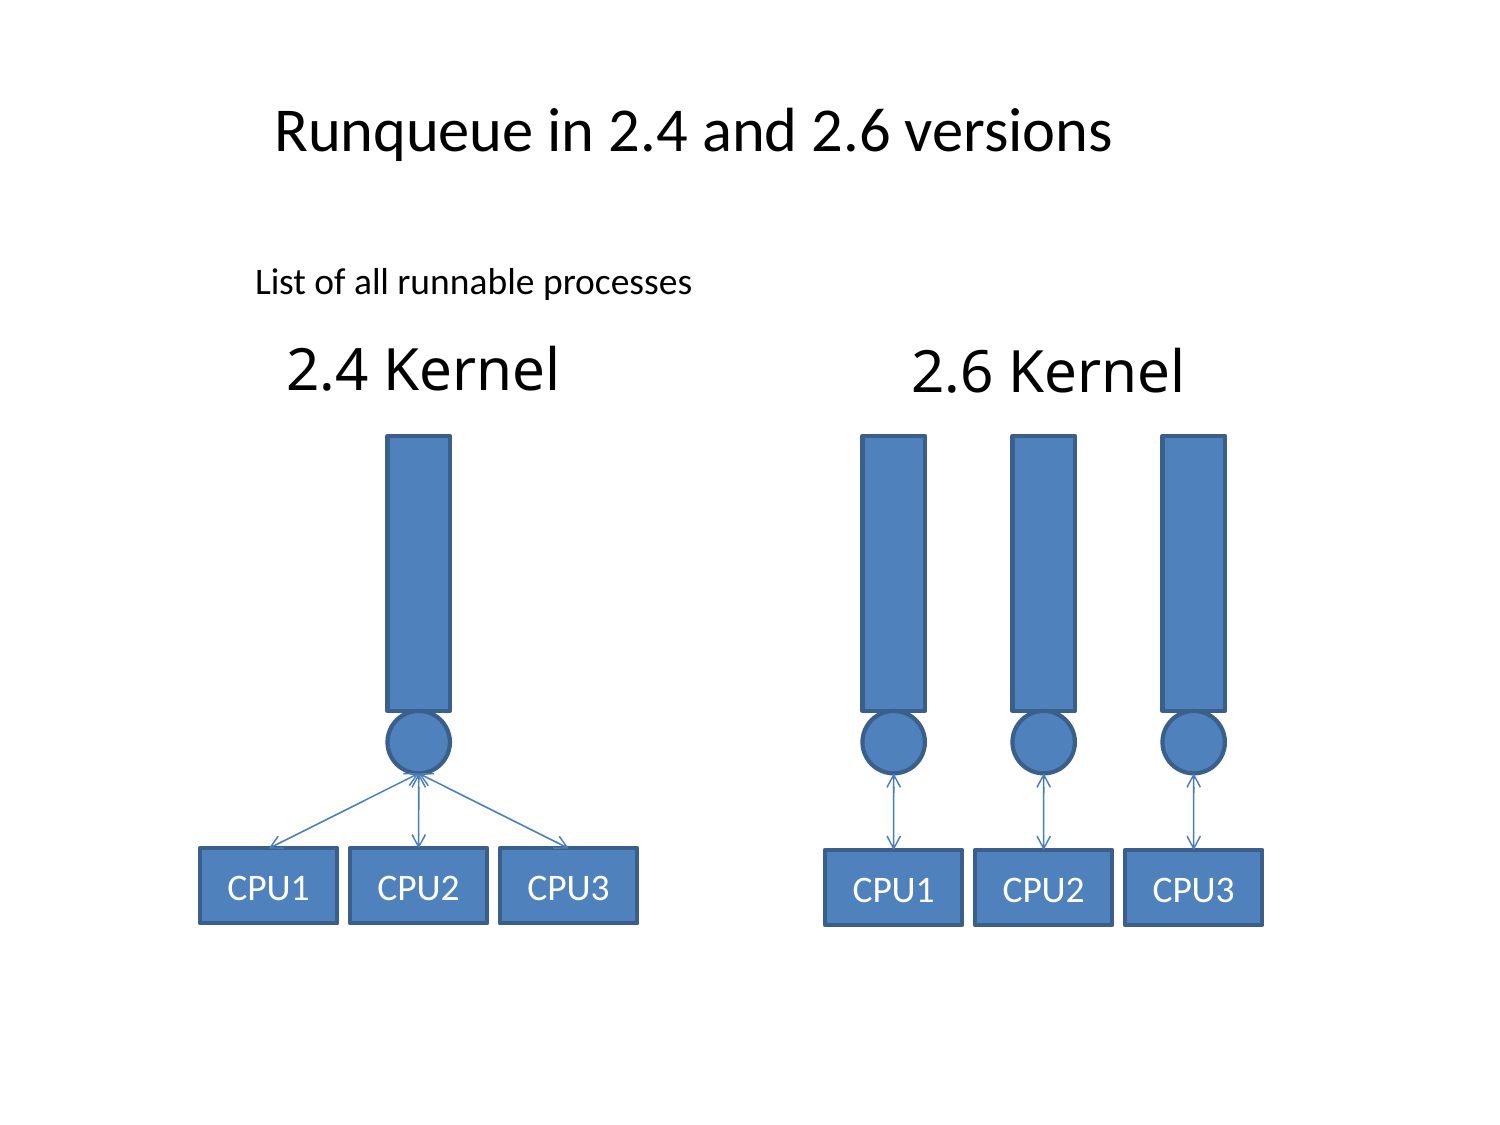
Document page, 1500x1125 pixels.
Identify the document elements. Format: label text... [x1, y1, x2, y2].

text_box [1010, 708, 1078, 776]
text_box CPU2 [348, 846, 489, 925]
text_box [860, 708, 928, 776]
text_box 2.4 Kernel [271, 324, 575, 410]
text_box CPU3 [498, 846, 639, 925]
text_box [455, 735, 532, 887]
text_box CPU2 [973, 848, 1114, 927]
text_box CPU3 [1123, 848, 1264, 927]
text_box [385, 434, 452, 713]
text_box CPU1 [823, 848, 964, 927]
text_box [1160, 434, 1227, 713]
text_box CPU1 [198, 846, 339, 925]
text_box [860, 434, 927, 713]
title Runqueue in 2.4 and 2.6 versions [75, 20, 1313, 233]
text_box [305, 735, 382, 887]
text_box 2.6 Kernel [896, 326, 1200, 412]
text_box [1010, 434, 1077, 713]
text_box [1160, 708, 1228, 776]
text_box [385, 708, 452, 773]
text_box List of all runnable processes [240, 249, 708, 310]
